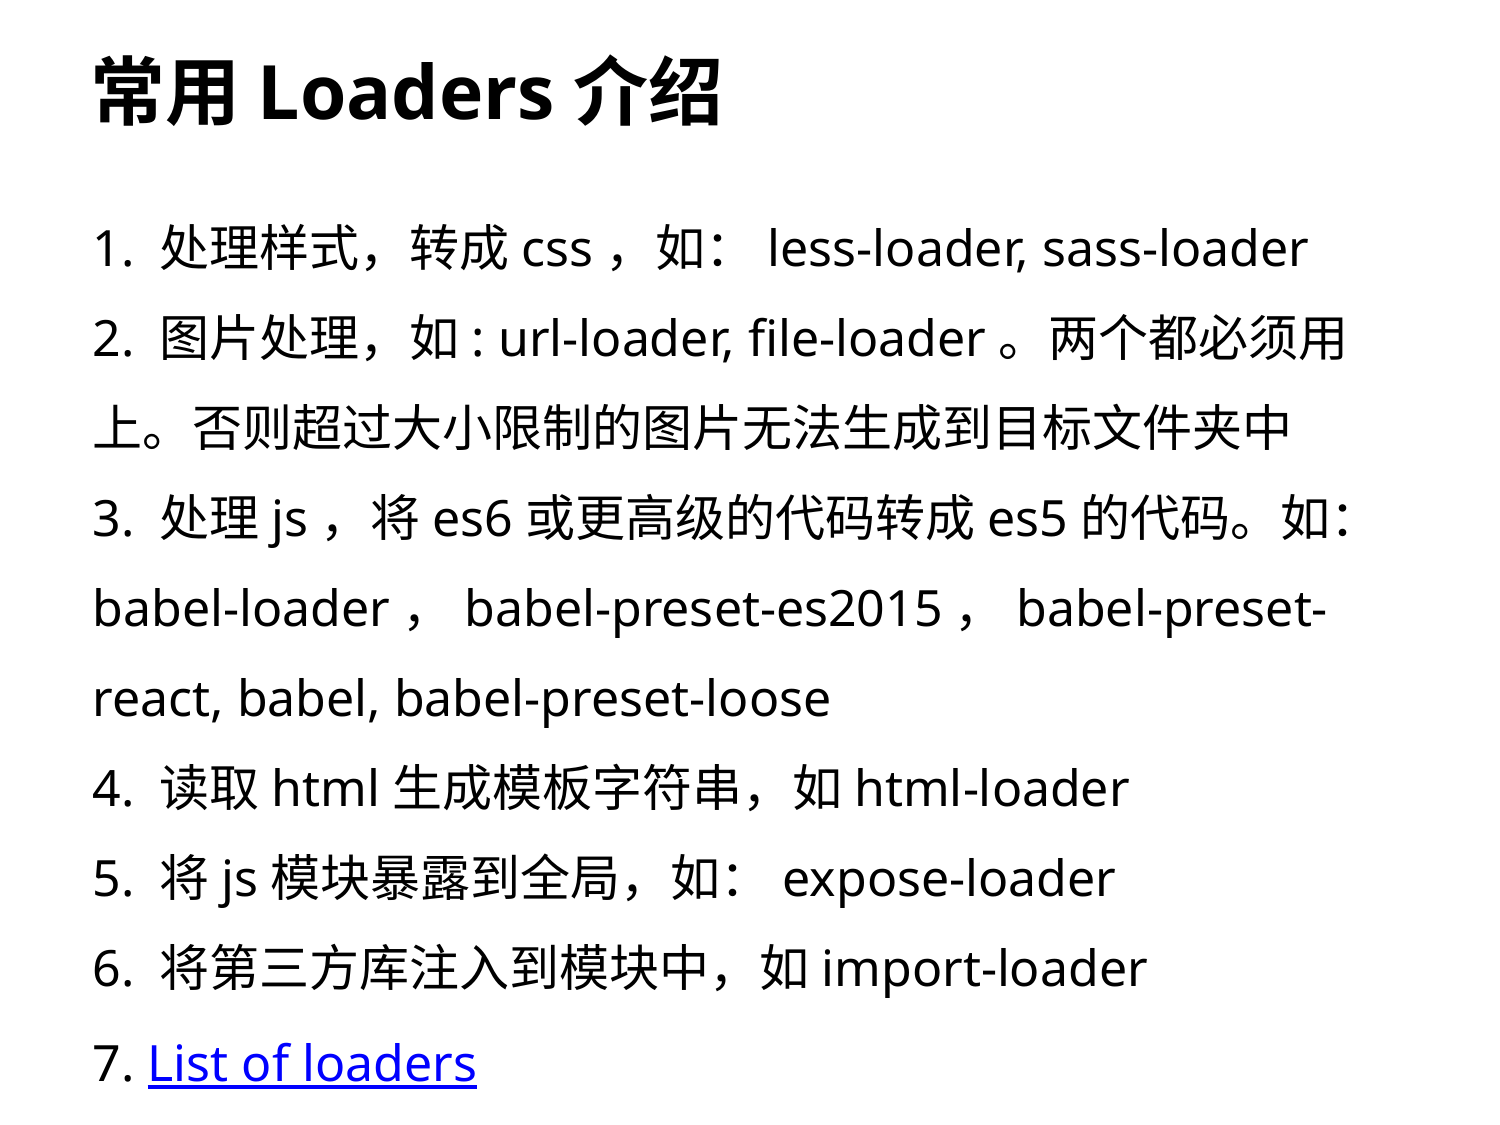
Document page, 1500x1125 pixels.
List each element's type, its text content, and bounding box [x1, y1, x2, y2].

text_box 常用Loaders介绍 [74, 30, 1425, 148]
text_box 1. 处理样式，转成css，如：less-loader, sass-loader 2. 图片处理，如: url-loader, file-loader。两个都必须用上。否则超过大小限制的图片无法生成到目标文件夹中 3. 处理js，将es6或更高级的代码转成es5的代码。如： babel-loader，babel-preset-es2015，babel-preset-react, babel, babel-preset-loose 4. 读取html生成模板字符串，如html-loader 5. 将js模块暴露到全局，如：expose-loader 6. 将第三方库注入到模块中，如import-loader 7. List of loaders [78, 179, 1388, 1107]
